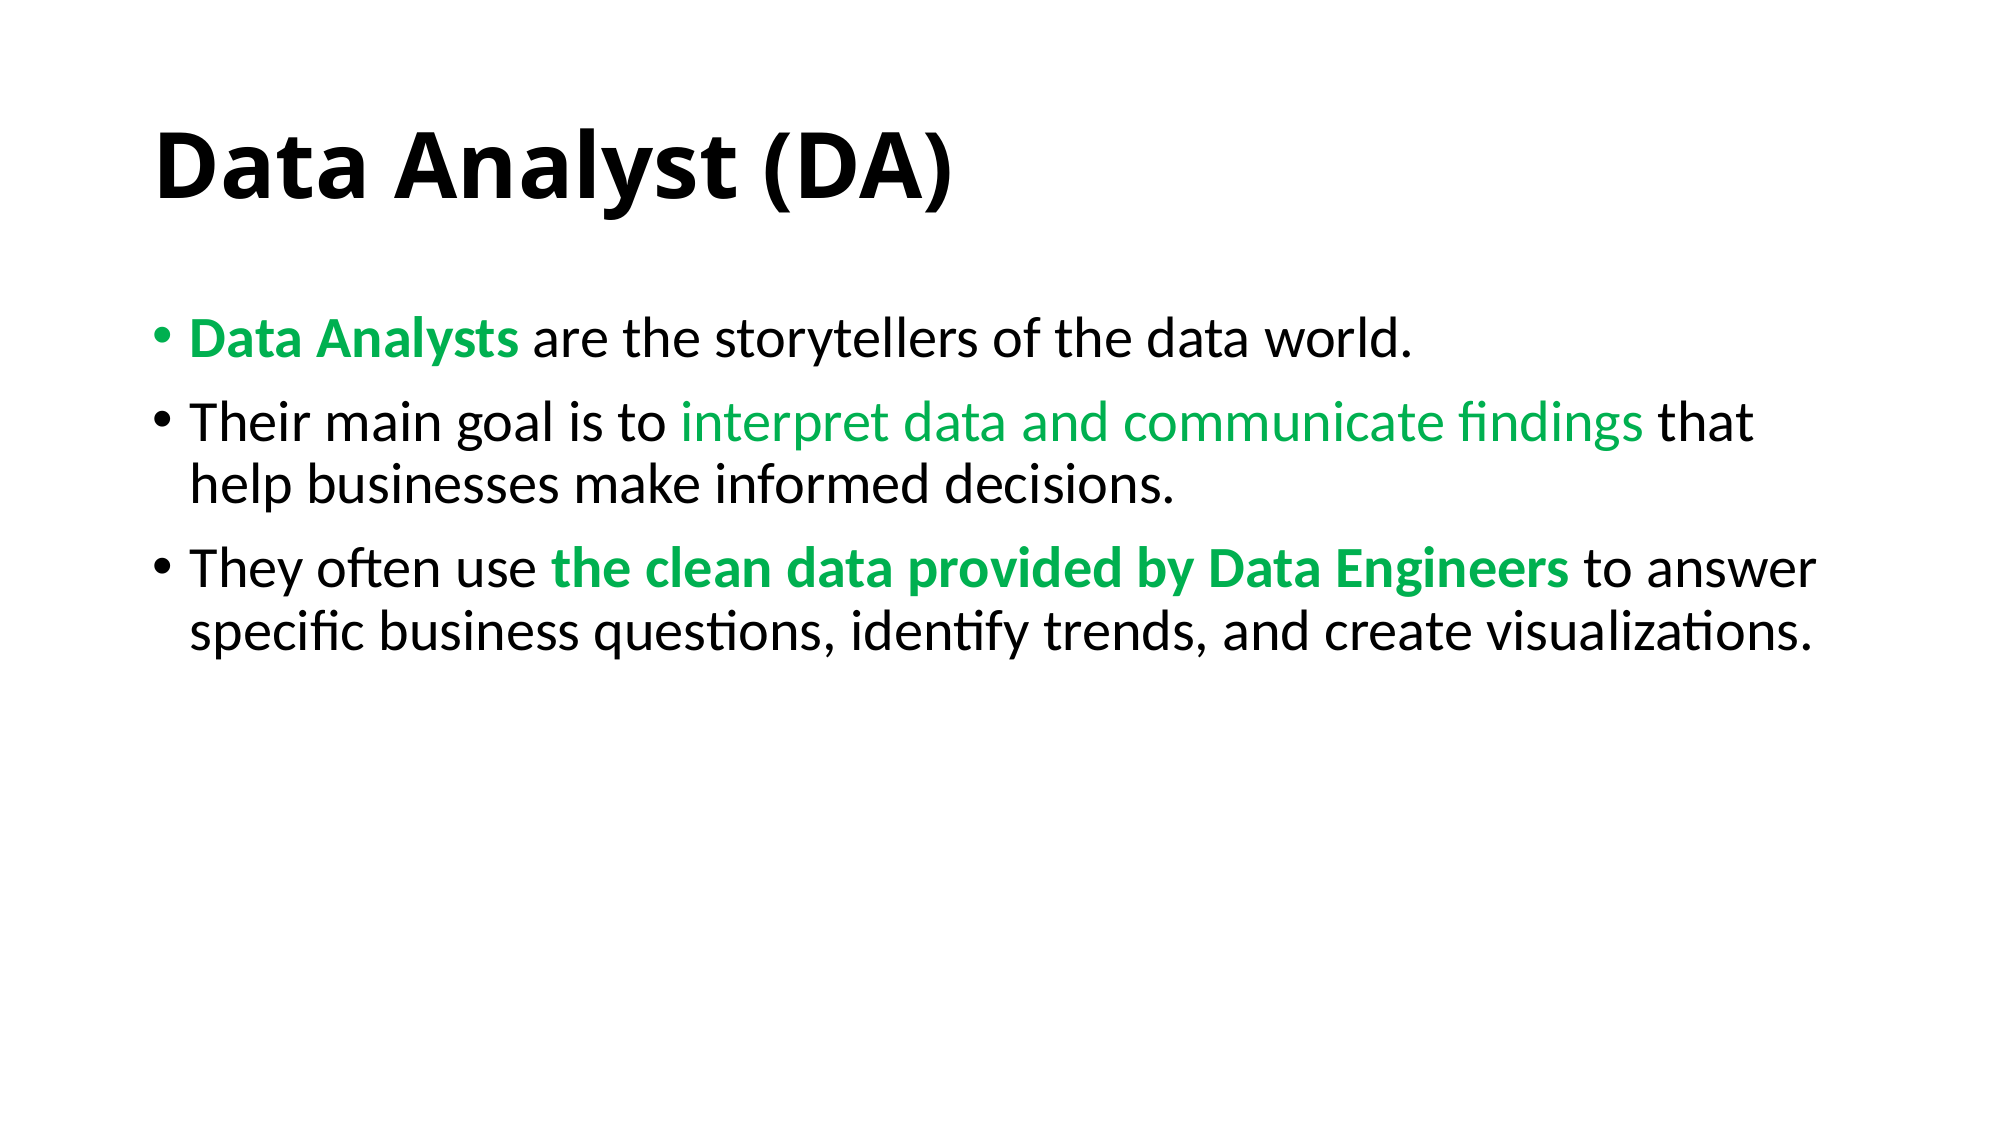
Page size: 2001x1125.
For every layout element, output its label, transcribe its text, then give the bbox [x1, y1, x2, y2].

title Data Analyst (DA) [137, 59, 1863, 278]
list Data Analysts are the storytellers of the data world. Their main goal is to interpret data and communicate findings that help businesses make informed decisions. They often use the clean data provided by Data Engineers to answer specific business questions, identify trends, and create visualizations. [137, 299, 1863, 1014]
